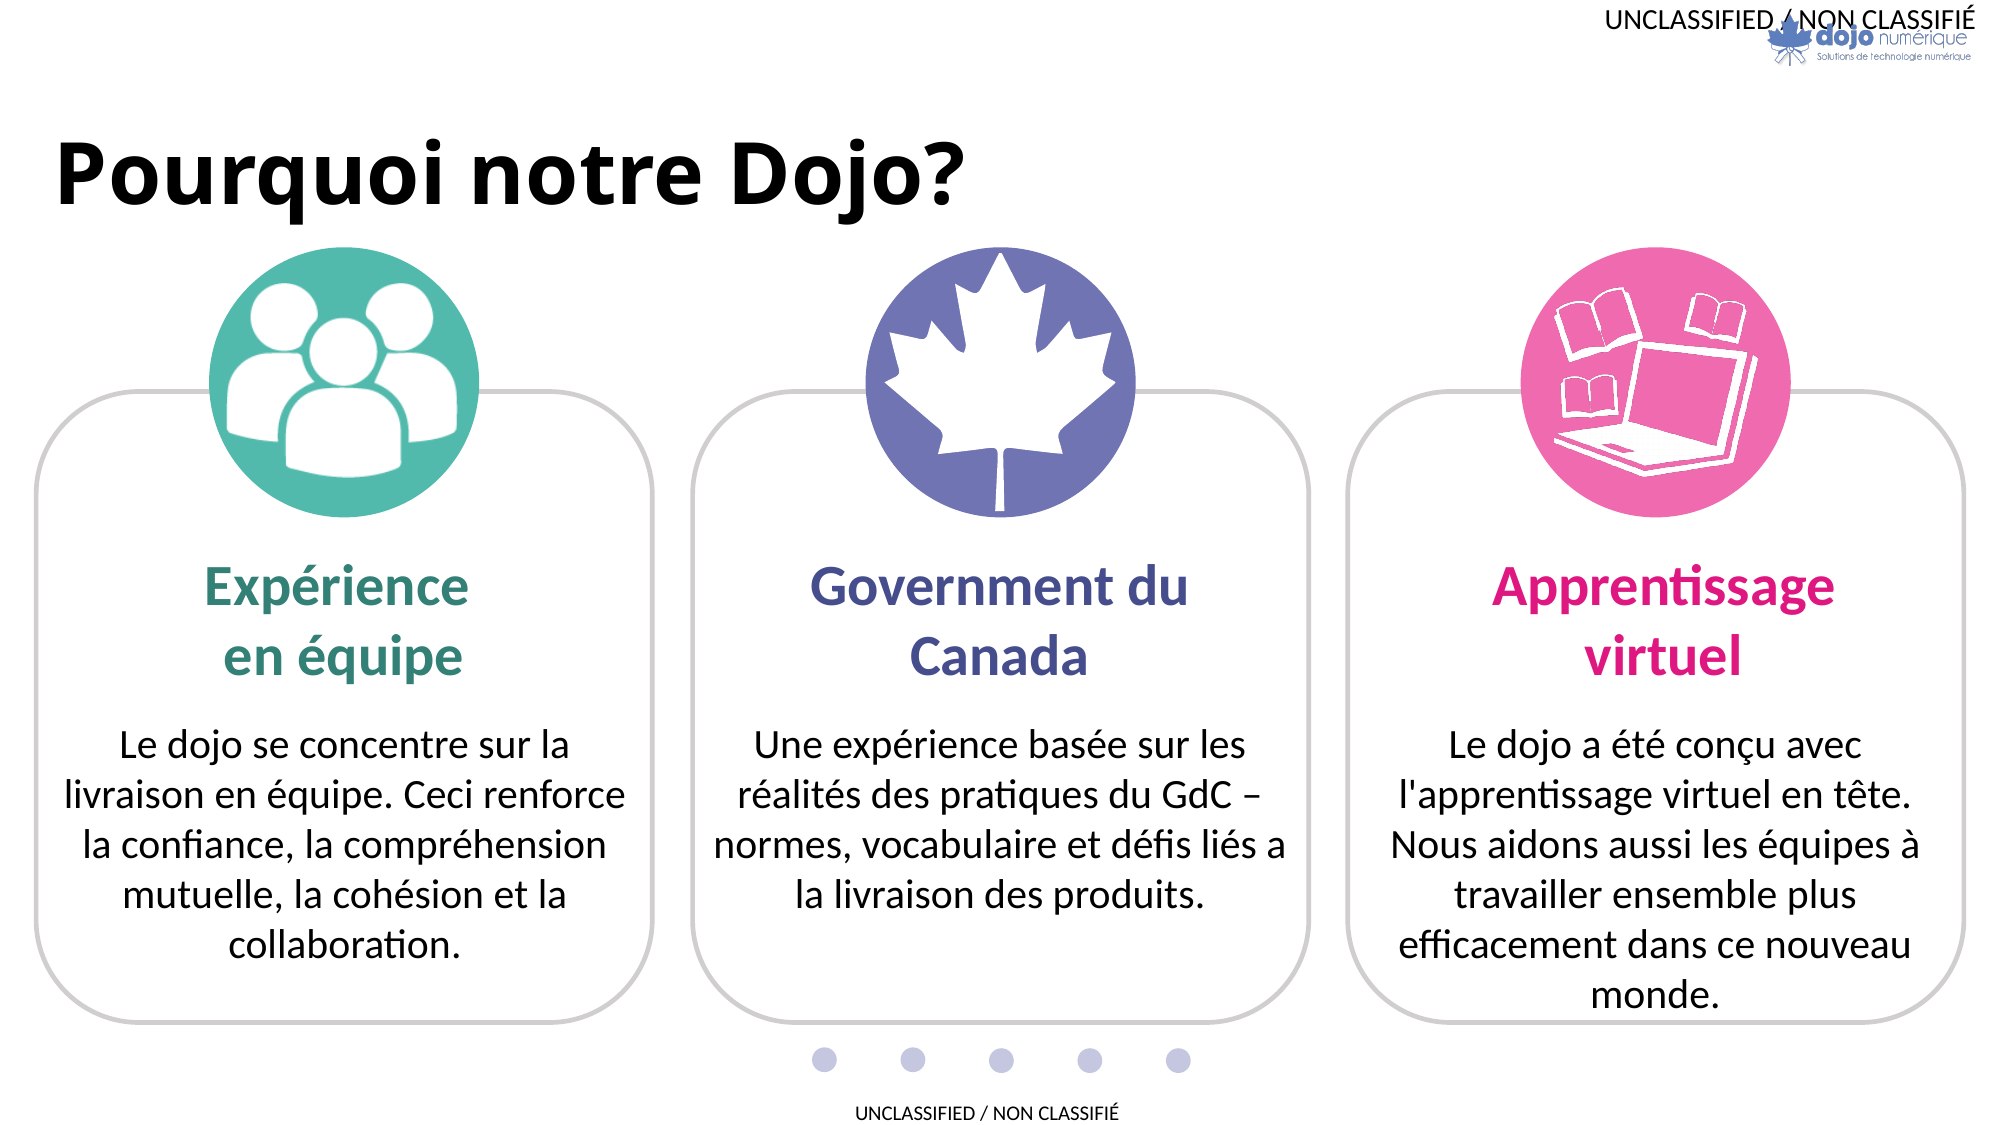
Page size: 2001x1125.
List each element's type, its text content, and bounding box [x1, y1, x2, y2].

title Pourquoi notre Dojo? [38, 123, 994, 242]
text_box [884, 253, 1116, 512]
list Une expérience basée sur les réalités des pratiques du GdC – normes, vocabulaire et défis liés a la livraison des produits. [691, 709, 1309, 996]
list Le dojo a été conçu avec l'apprentissage virtuel en tête. Nous aidons aussi les équipes à travailler ensemble plus efficacement dans ce nouveau monde. [1347, 709, 1964, 996]
list Expérience en équipe [48, 539, 640, 701]
list Le dojo se concentre sur la livraison en équipe. Ceci renforce la confiance, la compréhension mutuelle, la cohésion et la collaboration. [36, 709, 654, 996]
picture [1767, 14, 1971, 68]
list Government du Canada [704, 539, 1296, 701]
picture [1553, 287, 1758, 477]
list Apprentissage virtuel [1465, 539, 1863, 701]
picture [226, 283, 458, 478]
